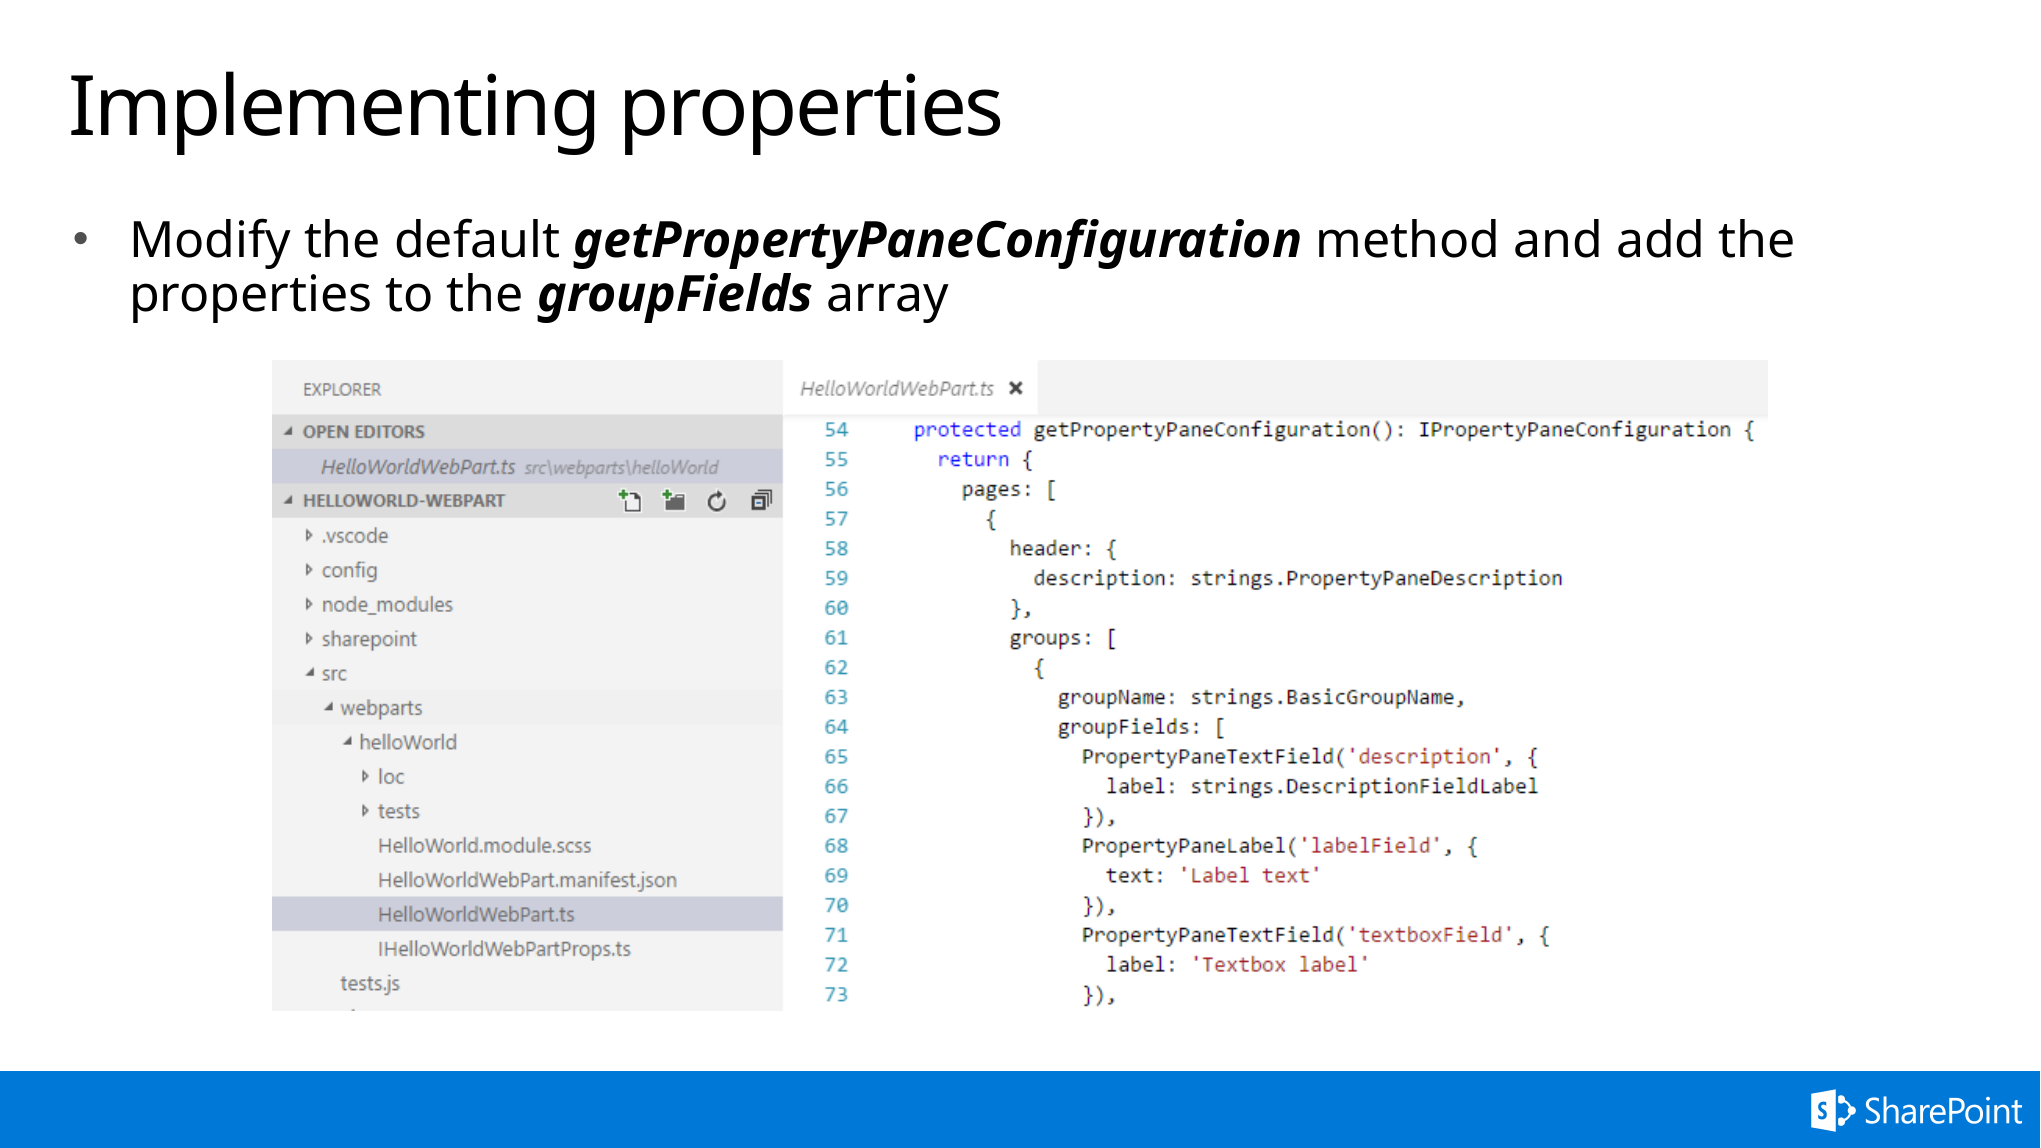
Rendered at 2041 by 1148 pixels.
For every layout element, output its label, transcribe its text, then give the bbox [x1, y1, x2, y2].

list Modify the default getPropertyPaneConfiguration method and add the properties to the groupFields array [48, 198, 1999, 339]
picture [272, 360, 1768, 1011]
title Implementing properties [45, 48, 1996, 199]
picture [1793, 1071, 2040, 1148]
